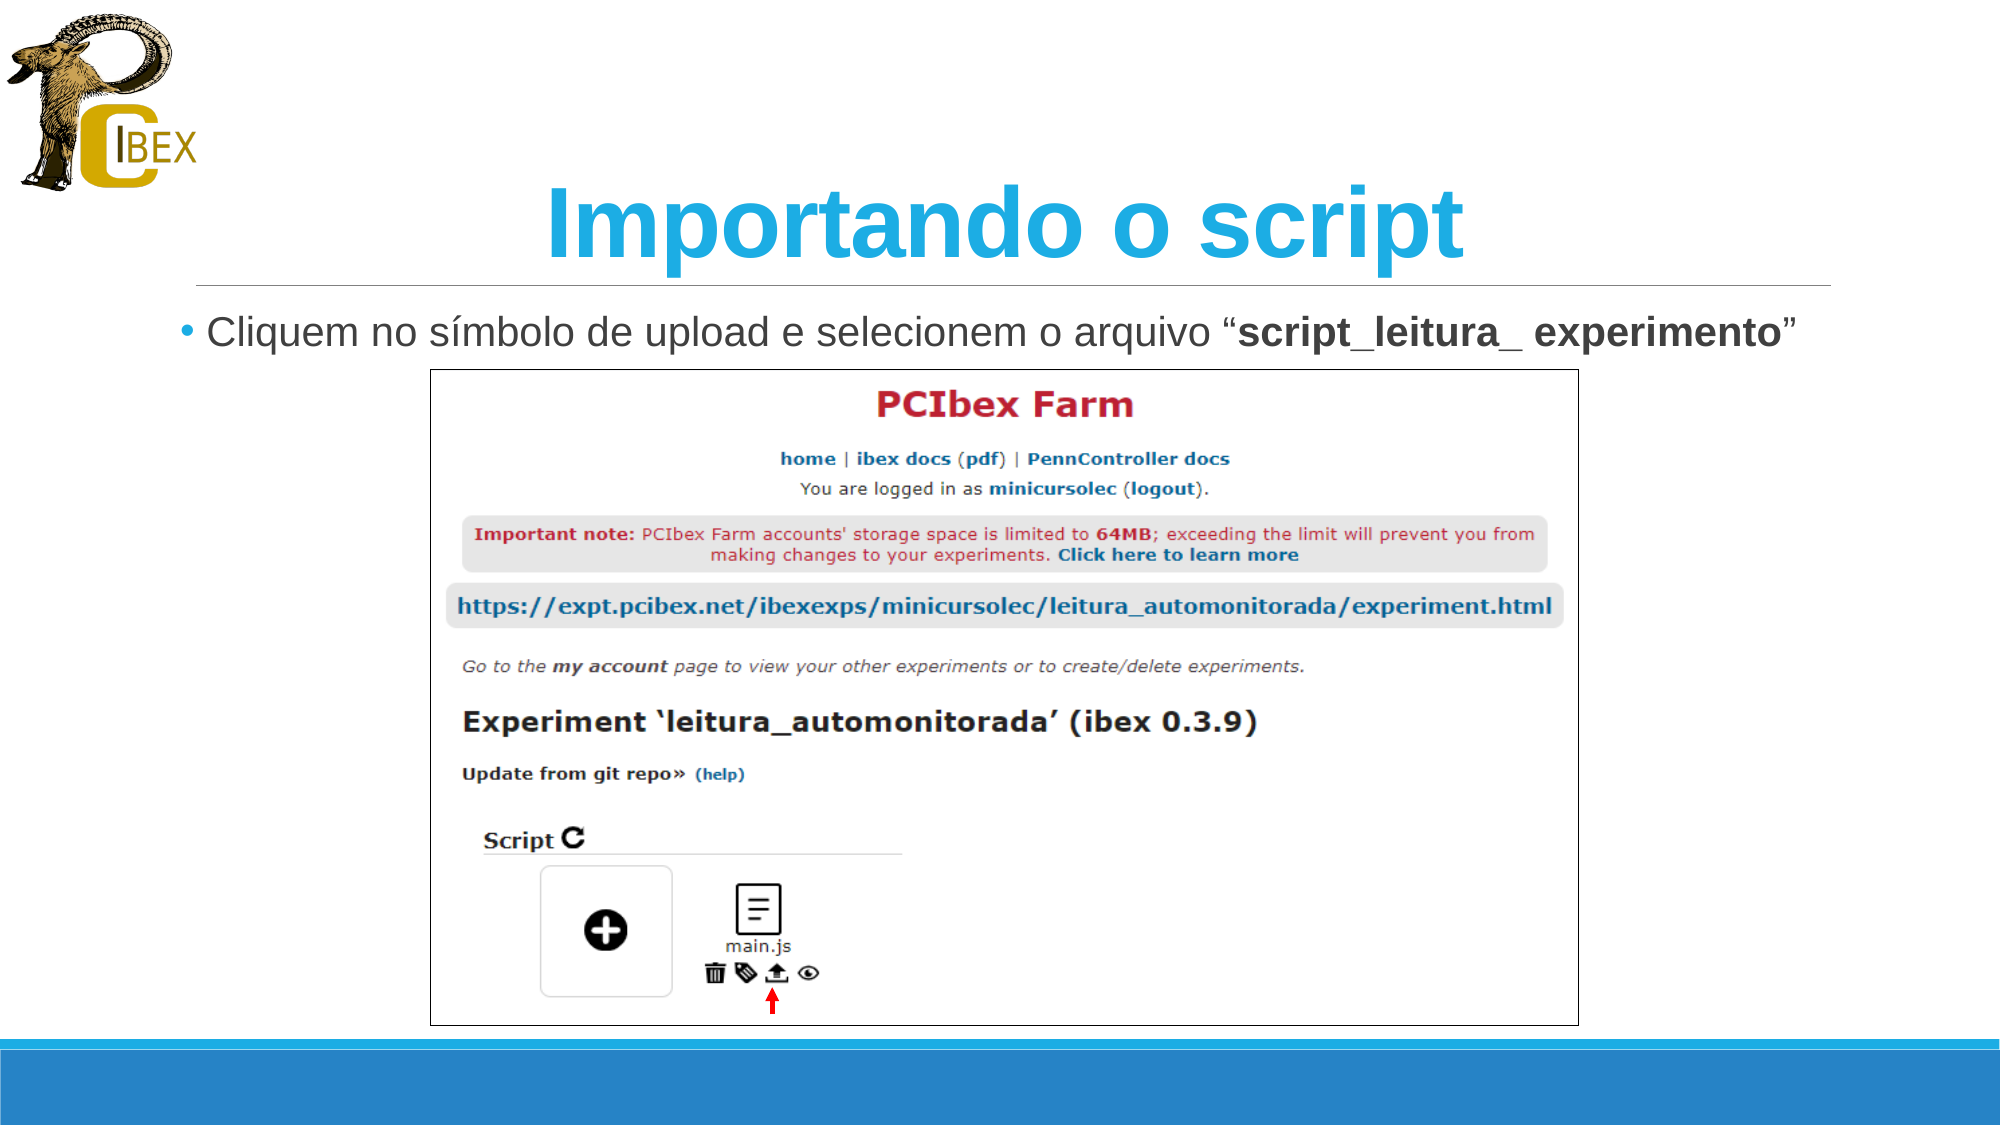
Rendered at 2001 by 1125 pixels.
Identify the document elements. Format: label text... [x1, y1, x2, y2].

list Cliquem no símbolo de upload e selecionem o arquivo “script_leitura_ experimento” [180, 302, 1830, 963]
picture [430, 369, 1580, 1027]
title Importando o script [180, 47, 1830, 285]
picture [0, 0, 201, 200]
